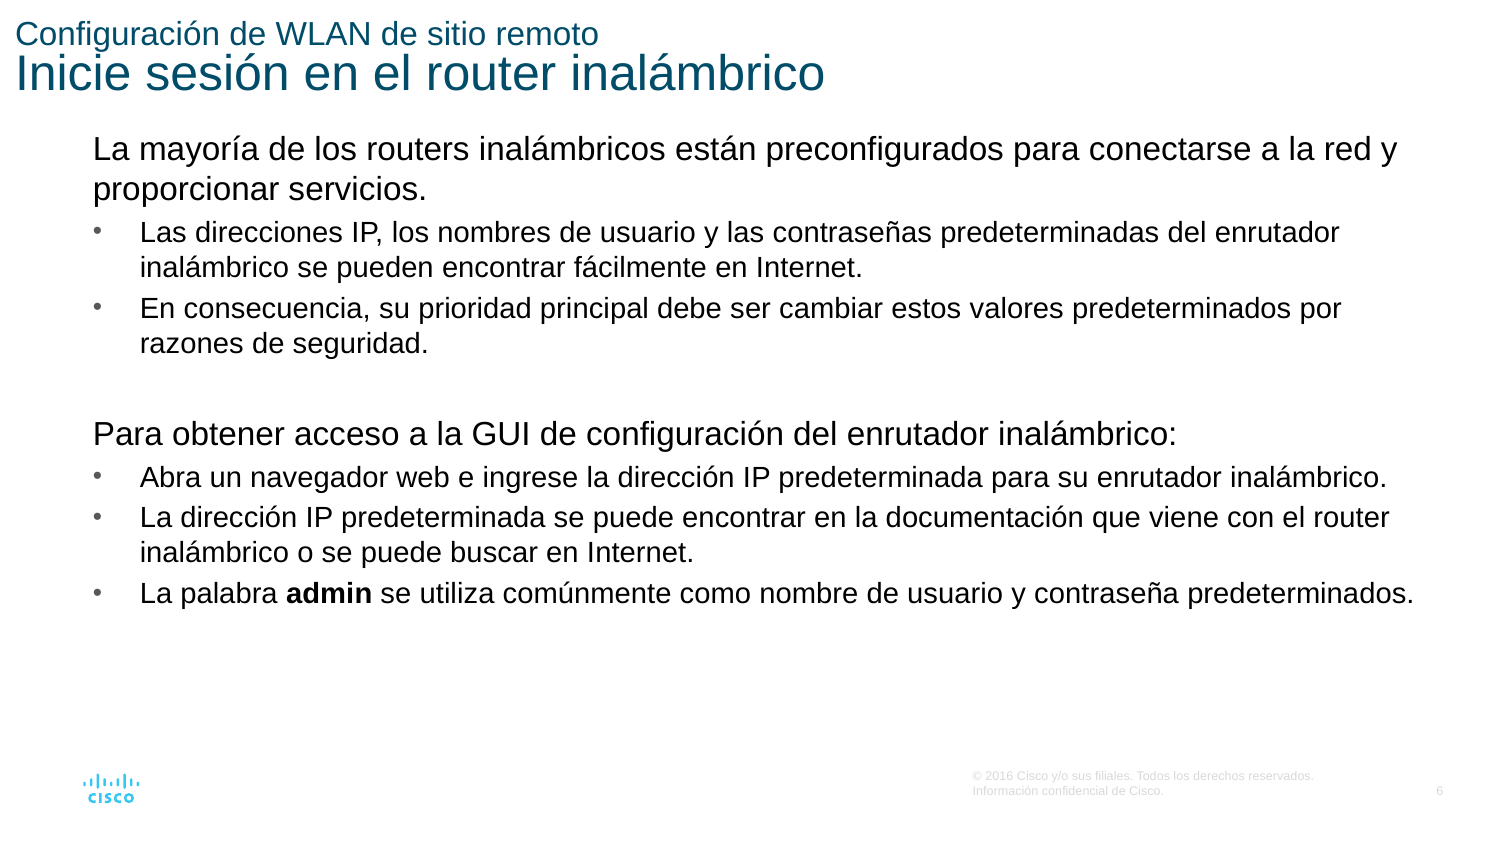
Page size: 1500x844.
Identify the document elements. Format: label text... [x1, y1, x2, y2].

title Configuración de WLAN de sitio remoto Inicie sesión en el router inalámbrico [0, 0, 1369, 121]
list La mayoría de los routers inalámbricos están preconfigurados para conectarse a la red y proporcionar servicios. Las direcciones IP, los nombres de usuario y las contraseñas predeterminadas del enrutador inalámbrico se pueden encontrar fácilmente en Internet. En consecuencia, su prioridad principal debe ser cambiar estos valores predeterminados por razones de seguridad. Para obtener acceso a la GUI de configuración del enrutador inalámbrico: Abra un navegador web e ingrese la dirección IP predeterminada para su enrutador inalámbrico. La dirección IP predeterminada se puede encontrar en la documentación que viene con el router inalámbrico o se puede buscar en Internet. La palabra admin se utiliza comúnmente como nombre de usuario y contraseña predeterminados. [77, 120, 1437, 726]
